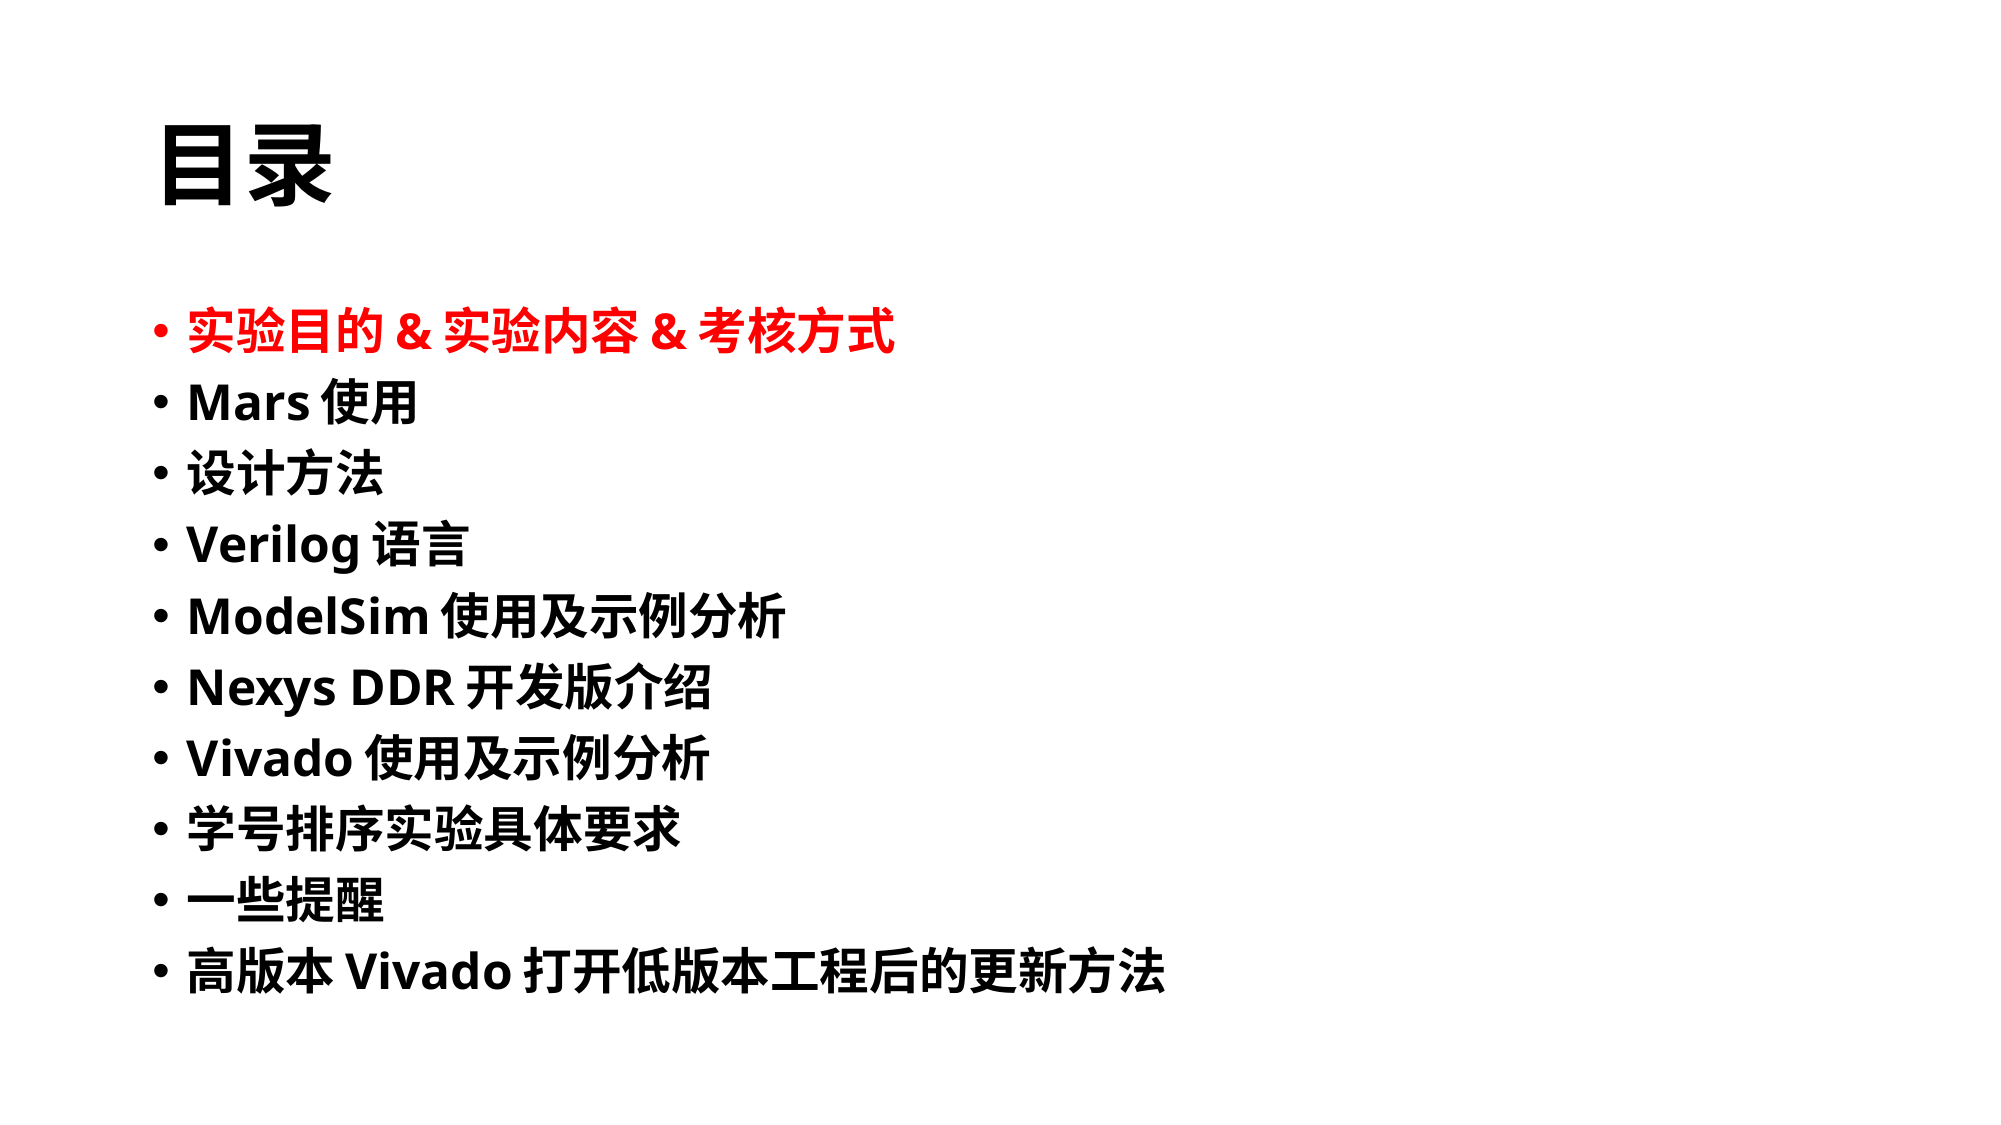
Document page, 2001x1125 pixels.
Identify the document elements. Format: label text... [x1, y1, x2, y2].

title 目录 [137, 59, 1863, 278]
list 实验目的&实验内容&考核方式 Mars使用 设计方法 Verilog语言 ModelSim使用及示例分析 Nexys DDR开发版介绍 Vivado使用及示例分析 学号排序实验具体要求 一些提醒 高版本Vivado打开低版本工程后的更新方法 [137, 299, 1863, 1014]
